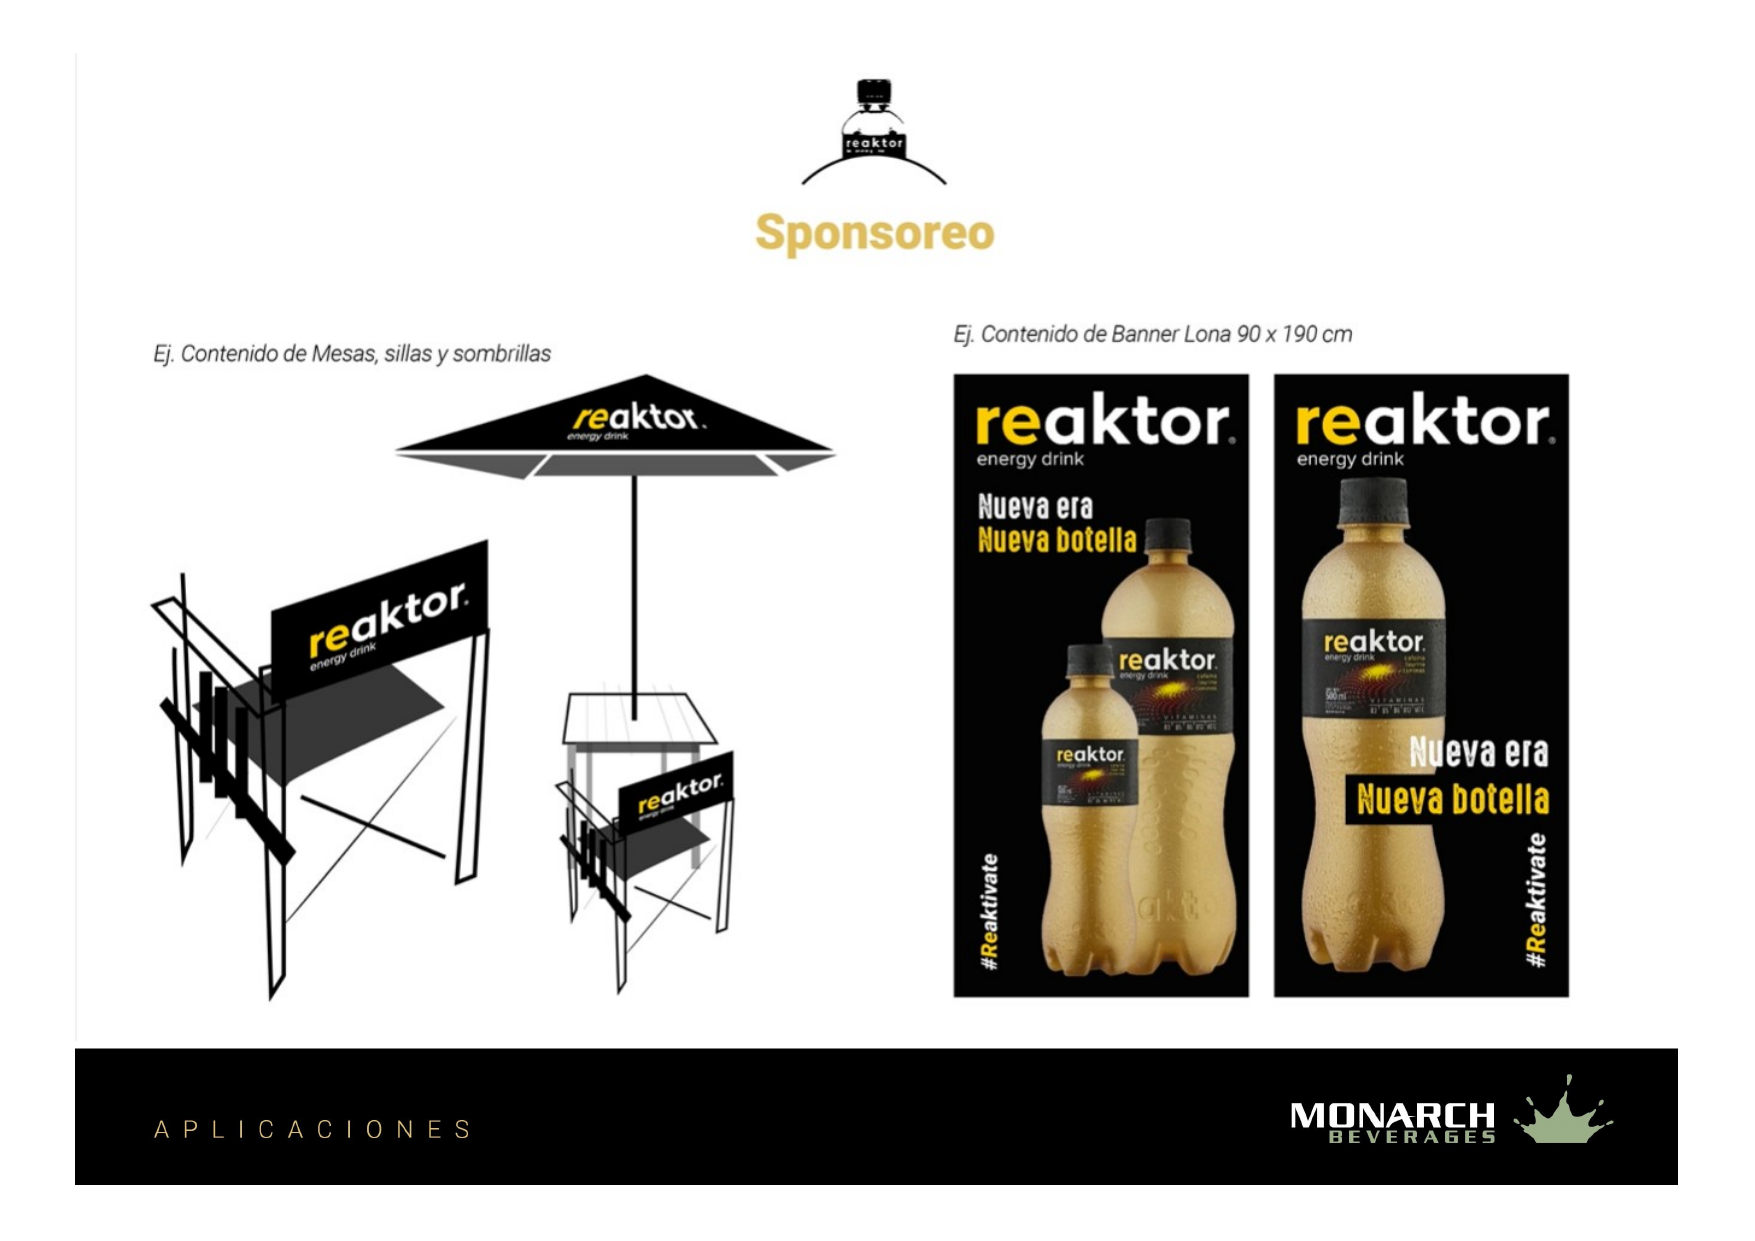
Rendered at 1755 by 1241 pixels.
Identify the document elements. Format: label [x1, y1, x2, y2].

text_box [74, 52, 1678, 1185]
